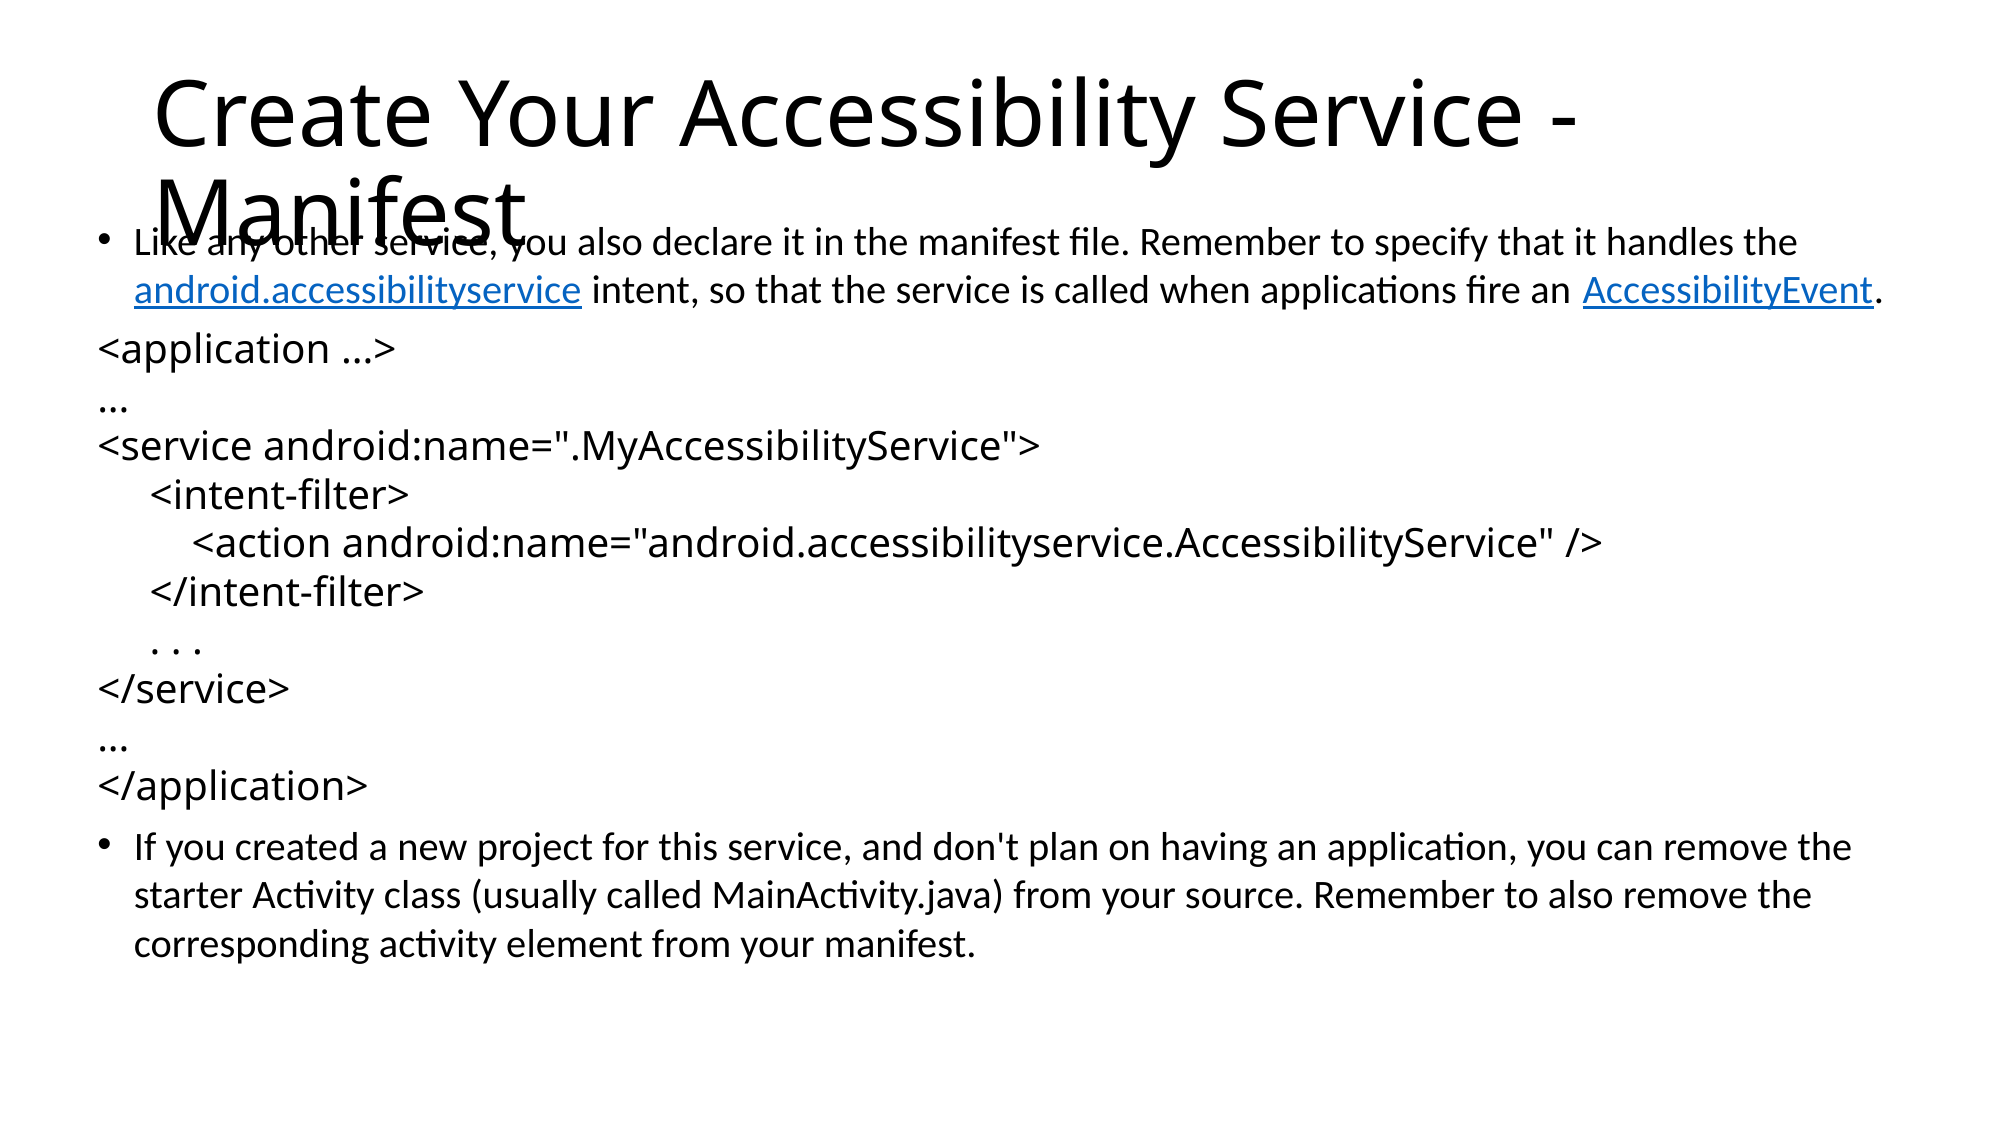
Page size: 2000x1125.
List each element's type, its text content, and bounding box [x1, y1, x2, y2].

list Like any other service, you also declare it in the manifest file. Remember to specify that it handles the android.accessibilityservice intent, so that the service is called when applications fire an AccessibilityEvent. <application ...> ... <service android:name=".MyAccessibilityService"> <intent-filter> <action android:name="android.accessibilityservice.AccessibilityService" /> </intent-filter> . . . </service> ... </application> If you created a new project for this service, and don't plan on having an application, you can remove the starter Activity class (usually called MainActivity.java) from your source. Remember to also remove the corresponding activity element from your manifest. [82, 207, 1904, 999]
title Create Your Accessibility Service - Manifest [137, 59, 1862, 208]
